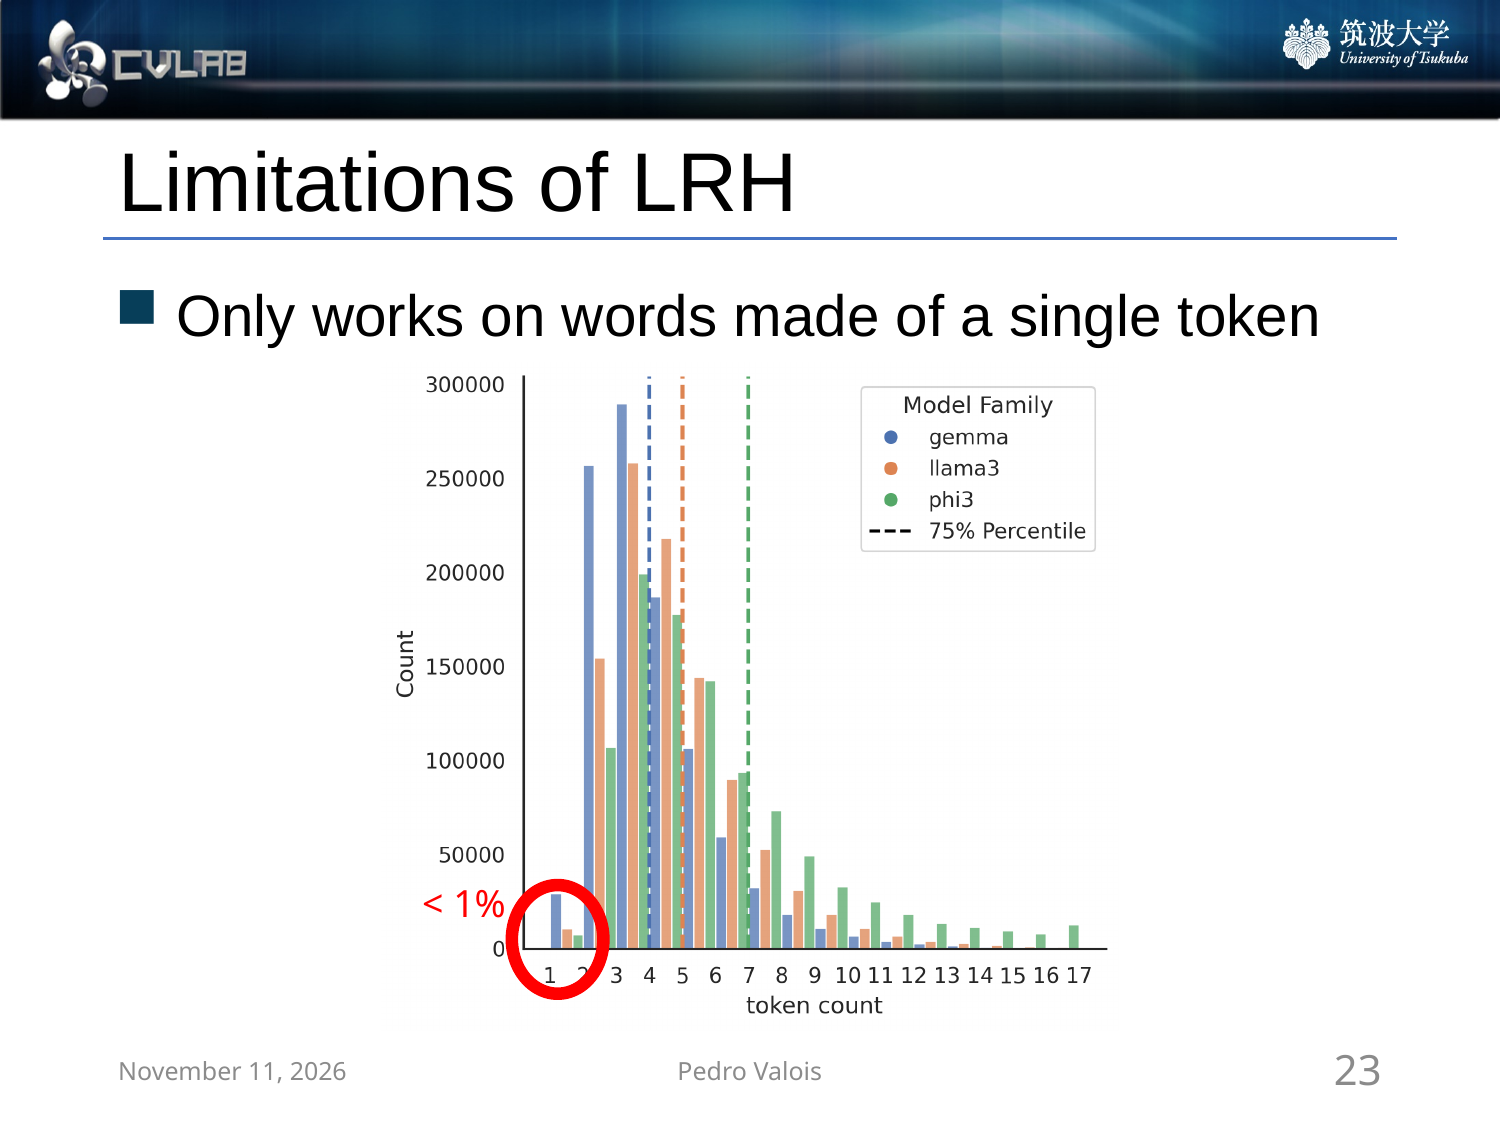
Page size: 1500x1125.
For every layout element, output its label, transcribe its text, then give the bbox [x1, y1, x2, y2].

picture [381, 362, 1119, 1031]
list Only works on words made of a single token [100, 278, 1400, 1024]
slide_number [103, 1042, 441, 1103]
slide_number 23 [1059, 1042, 1397, 1103]
picture [0, 0, 1500, 152]
footer Pedro Valois [496, 1042, 1004, 1103]
title Limitations of LRH [103, 131, 1400, 238]
